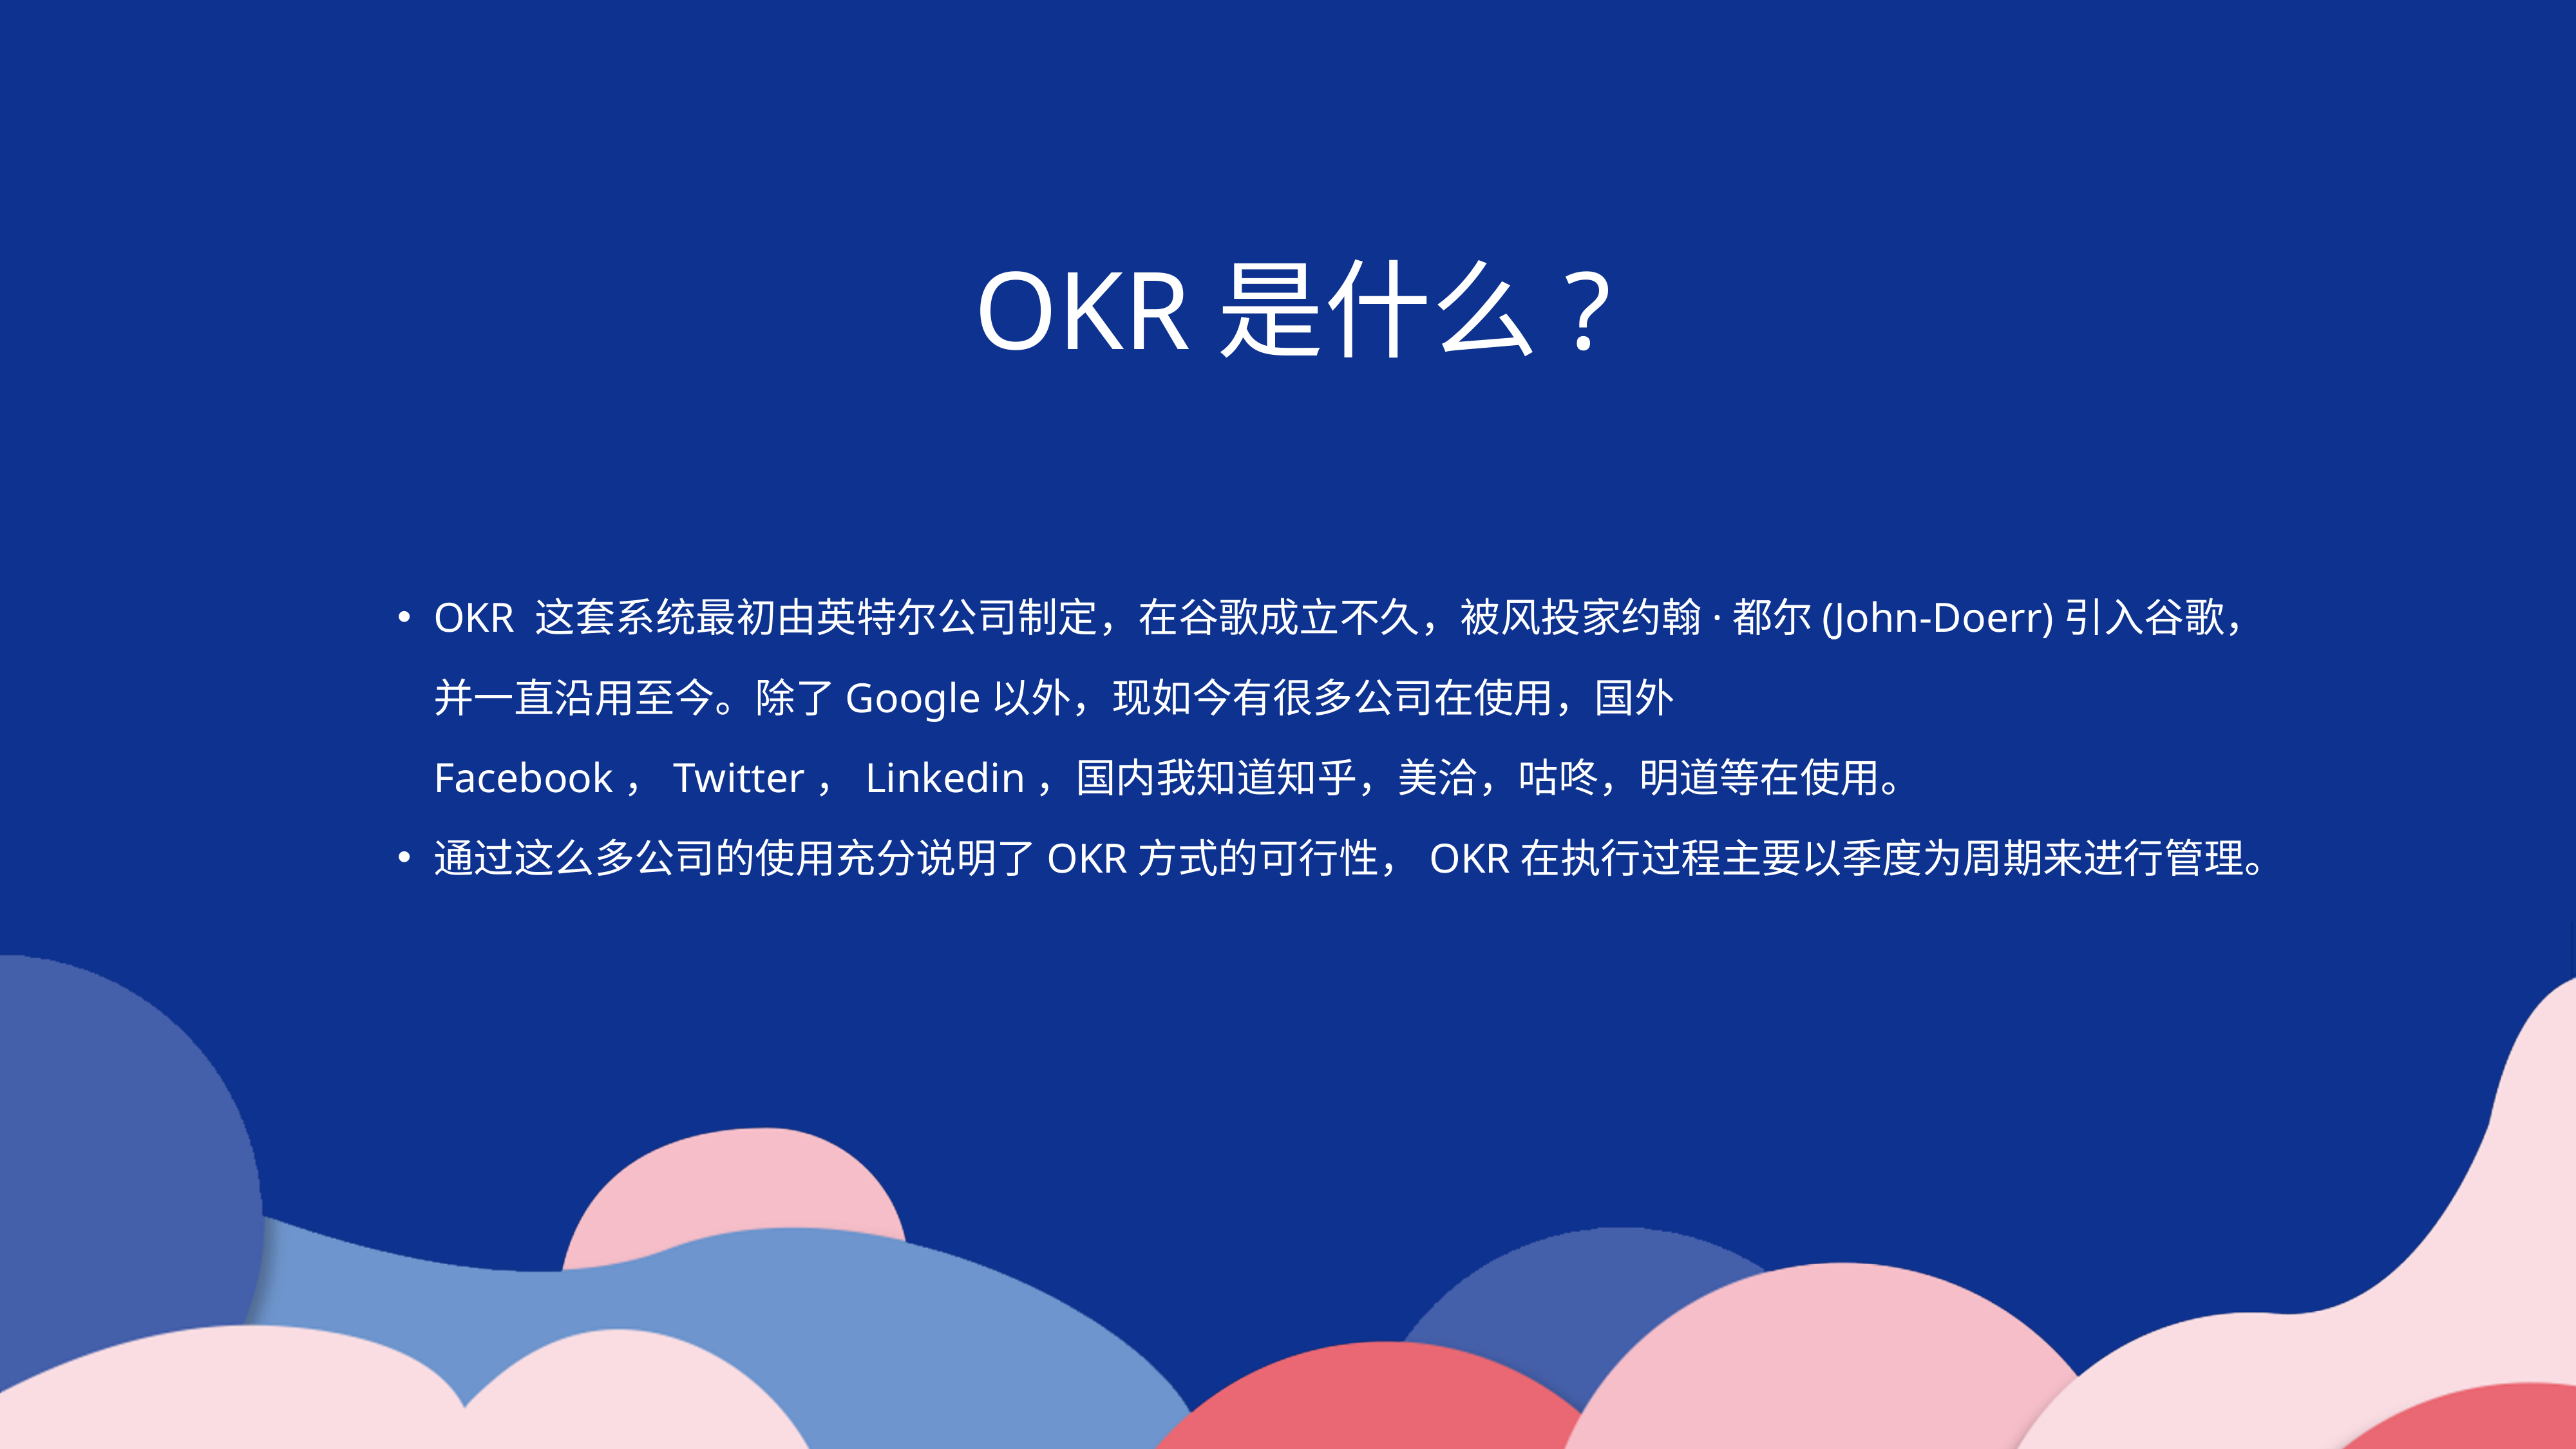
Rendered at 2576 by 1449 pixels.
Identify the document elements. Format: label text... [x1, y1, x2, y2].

picture [0, 922, 2576, 1449]
text_box OKR是什么? [713, 237, 1873, 366]
text_box OKR 这套系统最初由英特尔公司制定，在谷歌成立不久，被风投家约翰·都尔(John-Doerr)引入谷歌，并一直沿用至今。除了Google以外，现如今有很多公司在使用，国外Facebook，Twitter，Linkedin，国内我知道知乎，美洽，咕咚，明道等在使用。 通过这么多公司的使用充分说明了OKR方式的可行性，OKR在执行过程主要以季度为周期来进行管理。 [388, 555, 2284, 878]
